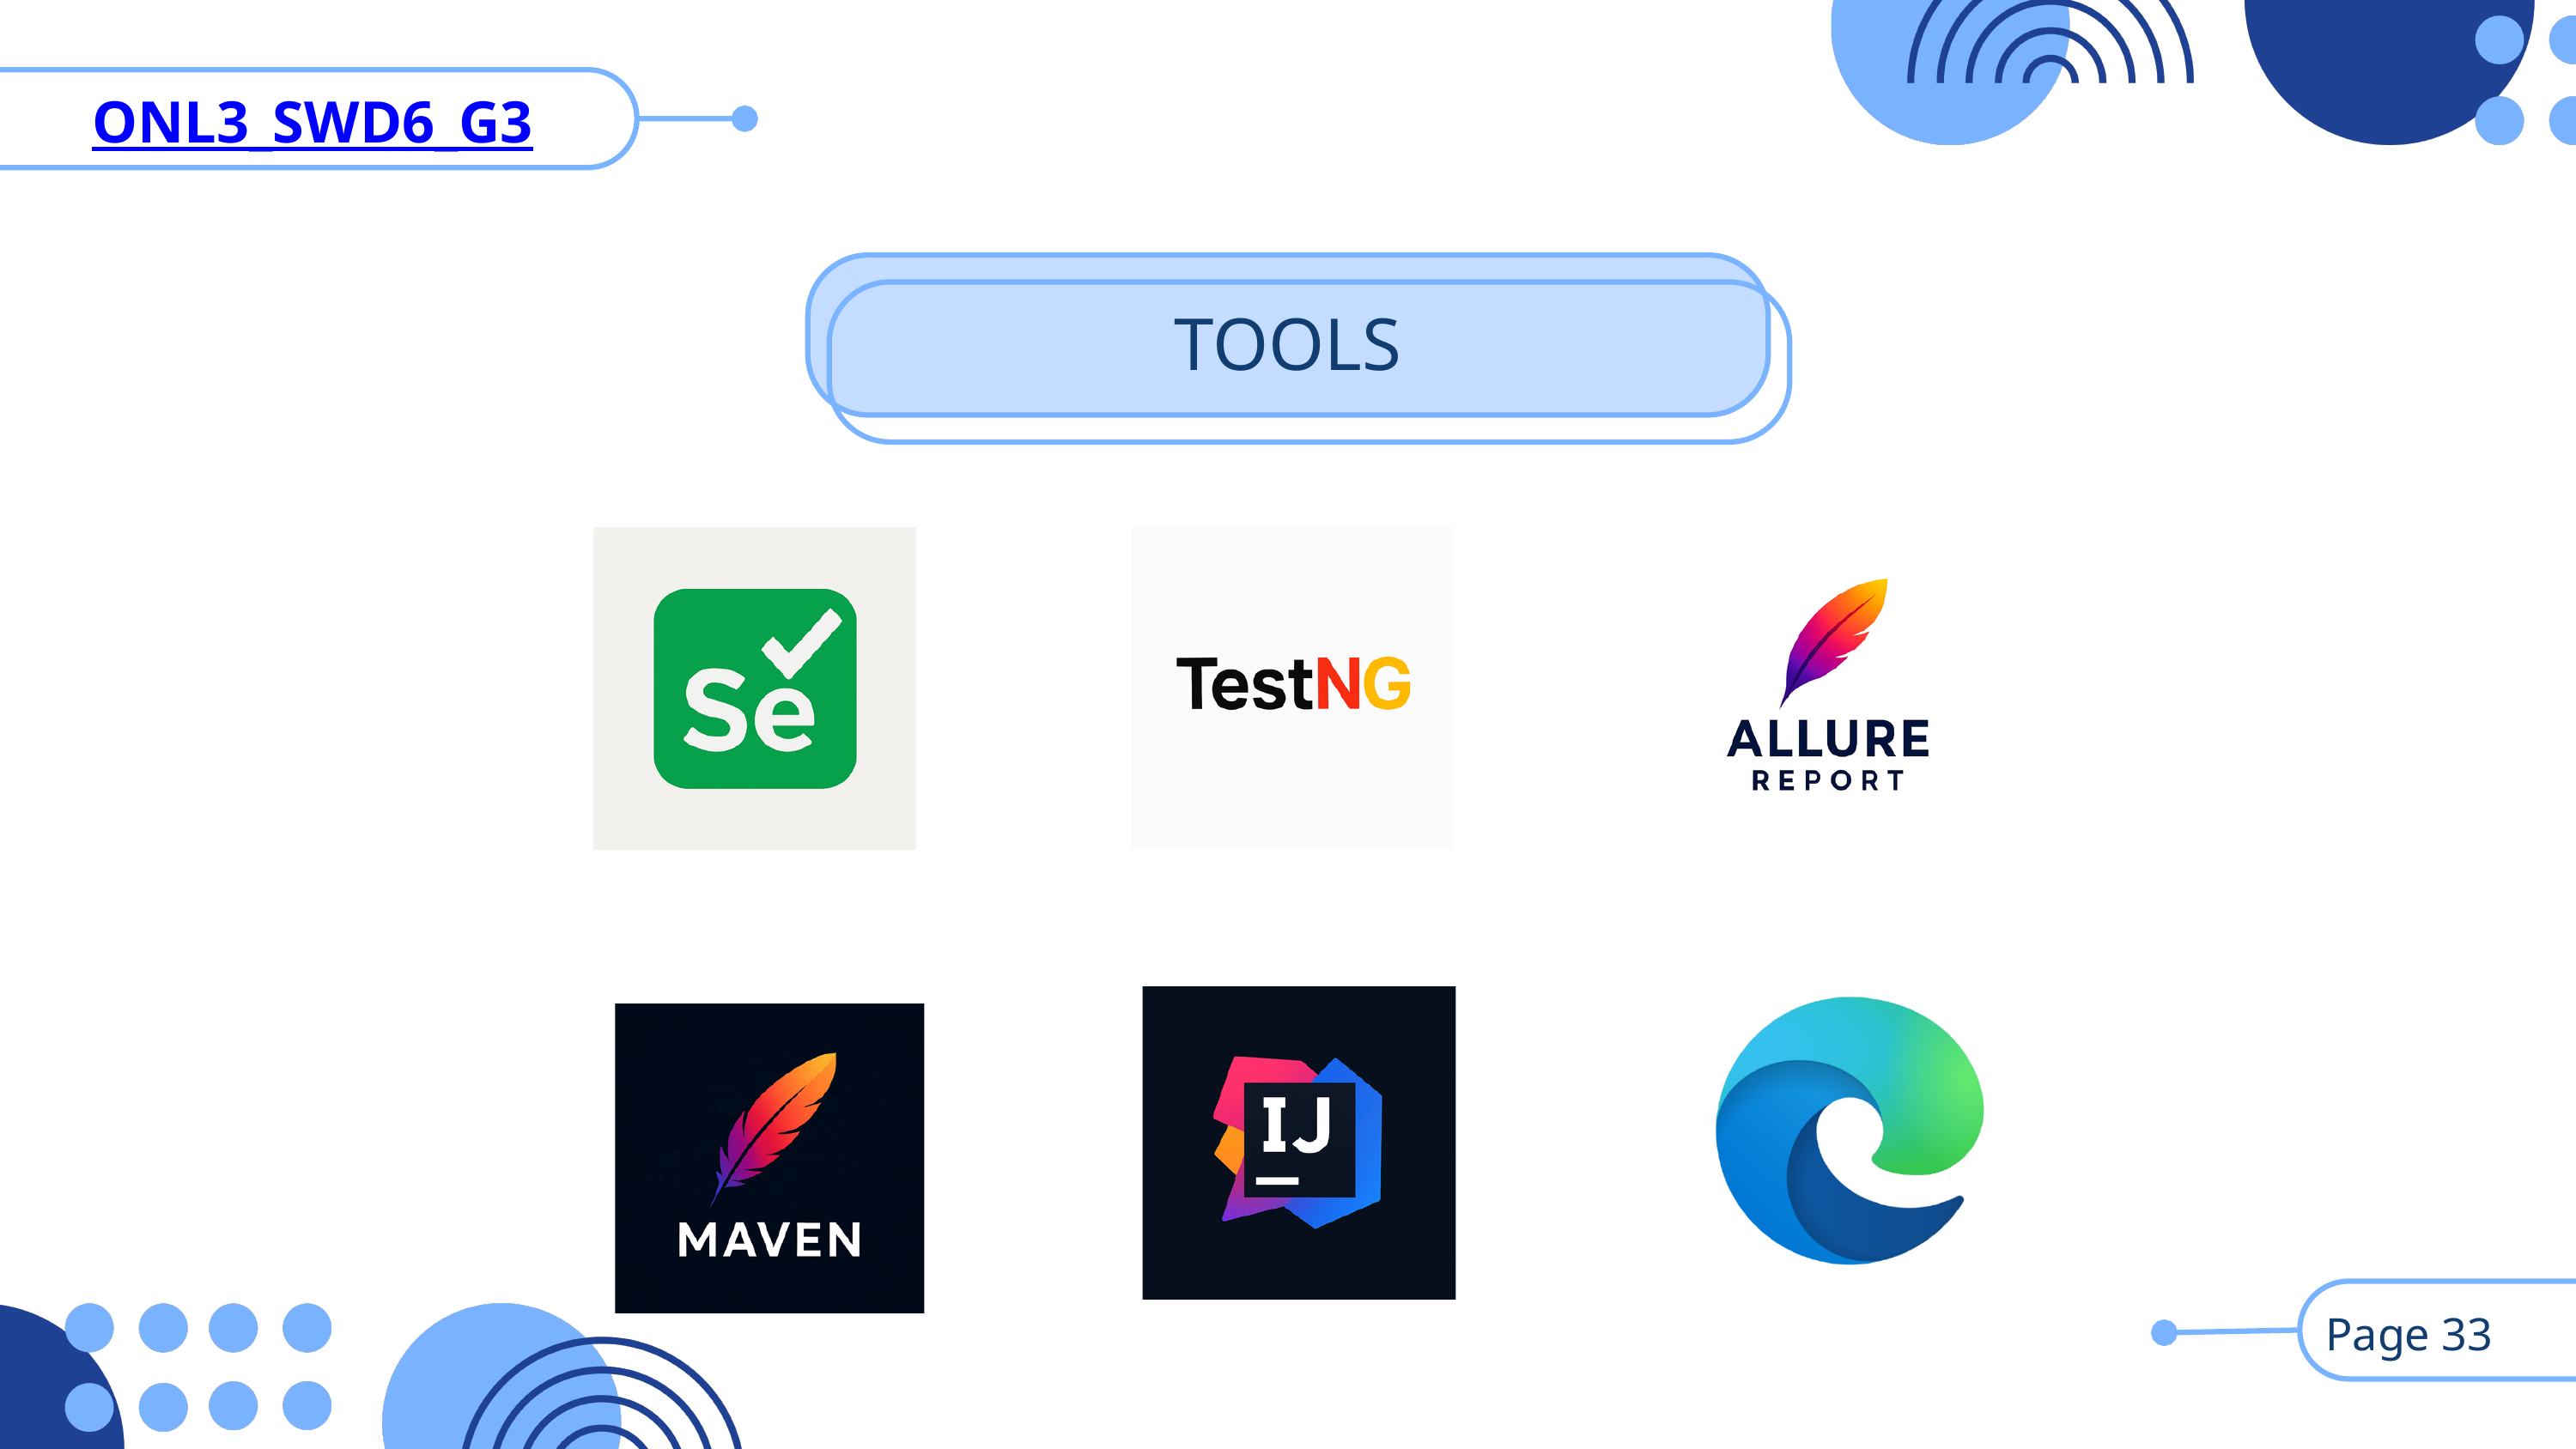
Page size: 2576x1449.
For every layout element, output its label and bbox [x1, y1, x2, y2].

text_box [2300, 1281, 2576, 1379]
text_box [1666, 527, 1989, 850]
text_box [0, 1303, 331, 1449]
text_box [1142, 986, 1456, 1300]
text_box [0, 69, 745, 168]
text_box [2245, 0, 2576, 145]
text_box [829, 282, 1790, 443]
text_box [1132, 527, 1455, 850]
text_box [807, 254, 1769, 415]
text_box [593, 527, 916, 850]
picture [1704, 986, 1994, 1275]
text_box [1831, 0, 2194, 145]
text_box [382, 1303, 745, 1449]
text_box [615, 1003, 925, 1313]
text_box [2155, 1324, 2294, 1342]
